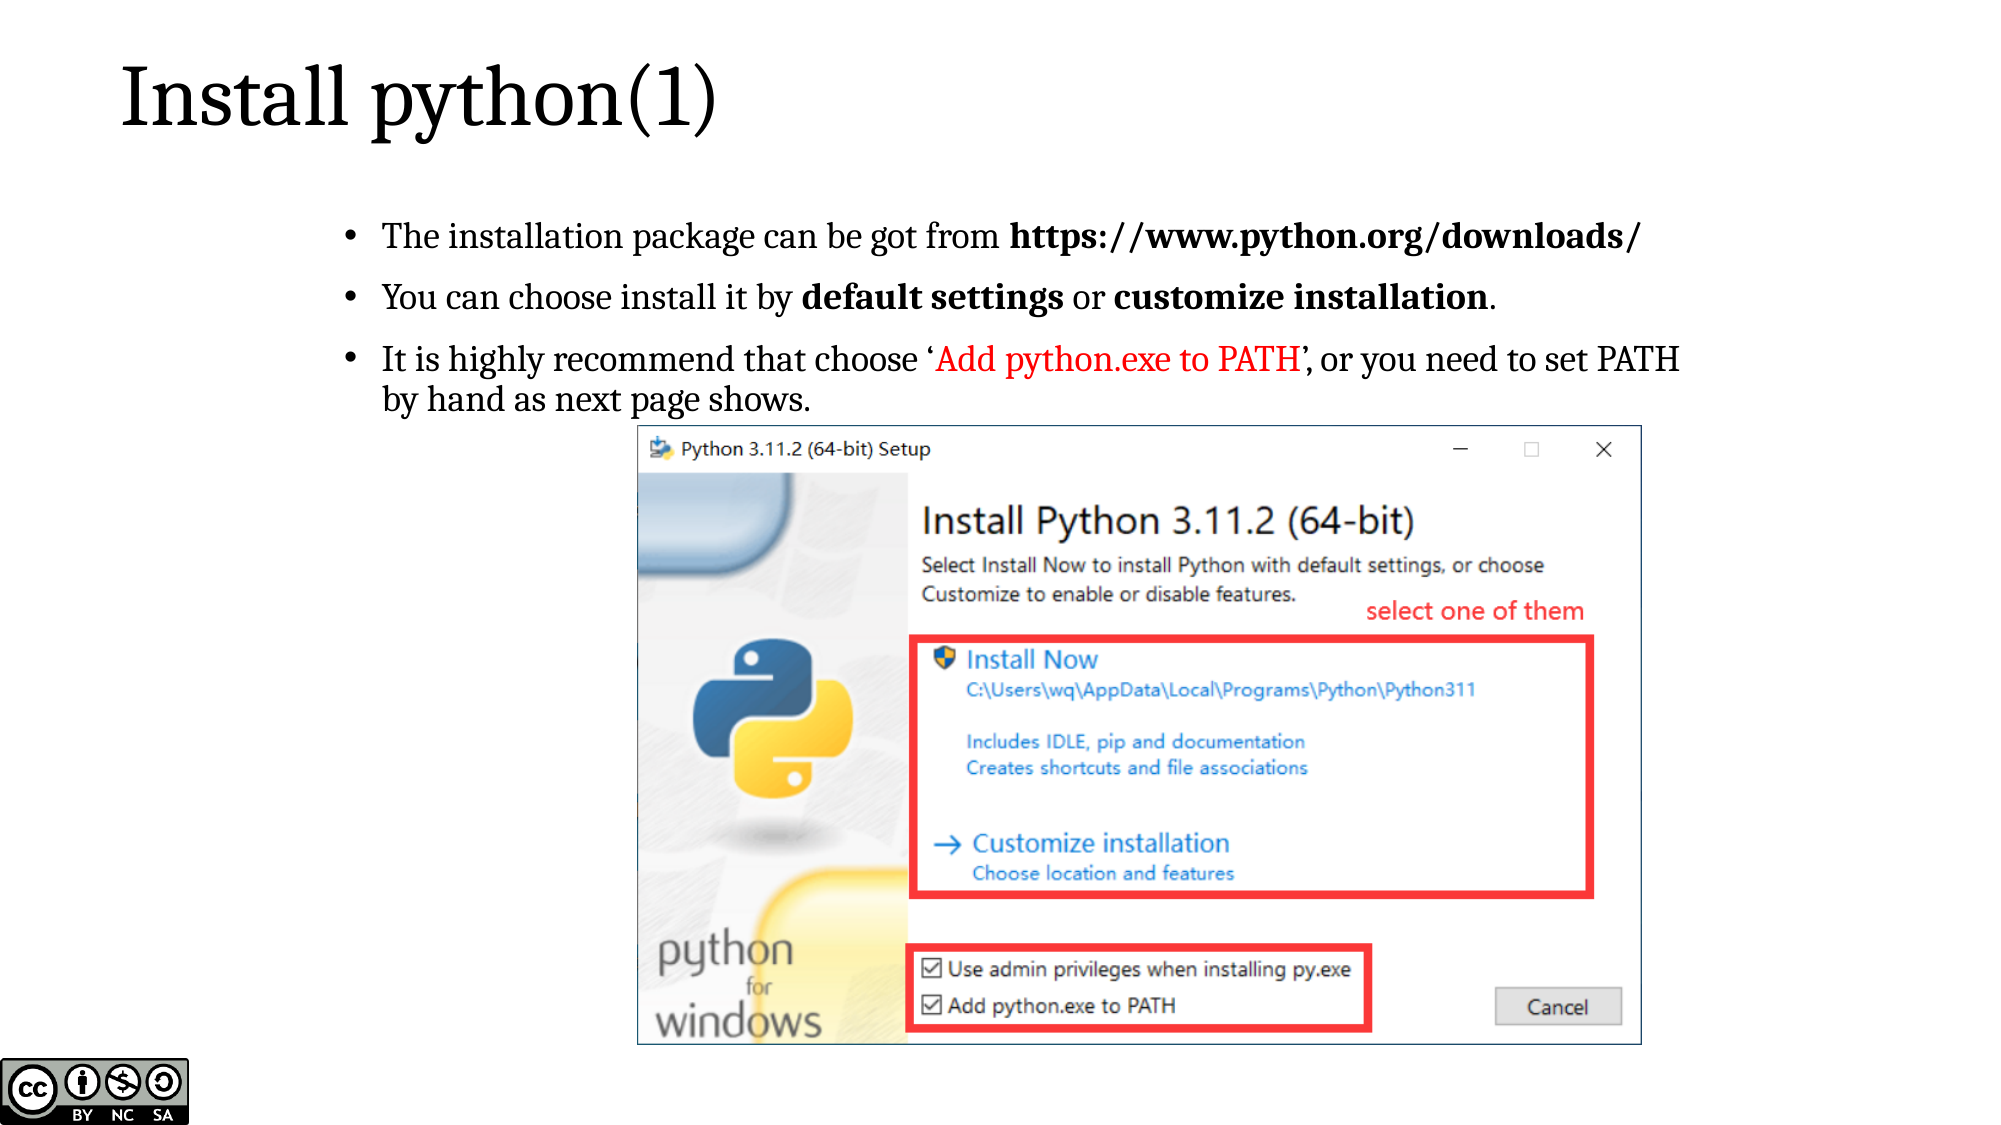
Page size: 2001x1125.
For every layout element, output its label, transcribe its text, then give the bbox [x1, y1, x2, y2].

picture [0, 1058, 189, 1125]
list The installation package can be got from https://www.python.org/downloads/ You can choose install it by default settings or customize installation. It is highly recommend that choose ‘Add python.exe to PATH’, or you need to set PATH by hand as next page shows. [329, 208, 1735, 527]
title Install python(1) [105, 2, 1805, 192]
picture [637, 425, 1642, 1045]
